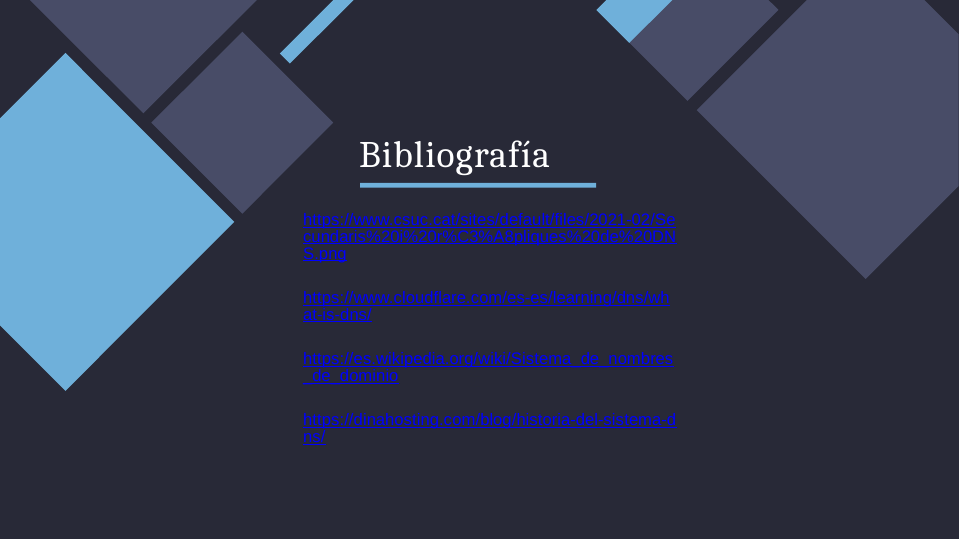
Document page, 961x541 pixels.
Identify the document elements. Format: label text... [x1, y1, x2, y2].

text_box [696, 0, 959, 280]
text_box [360, 182, 597, 188]
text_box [0, 0, 354, 391]
text_box [206, 246, 753, 439]
text_box https://www.csuc.cat/sites/default/files/2021-02/Secundaris%20i%20r%C3%A8pliques%20de%20DNS.png https://www.cloudflare.com/es-es/learning/dns/what-is-dns/ https://es.wikipedia.org/wiki/Sistema_de_nombres_de_dominio https://dinahosting.com/blog/historia-del-sistema-dns/ [359, 206, 680, 362]
title Bibliografía [359, 128, 614, 177]
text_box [596, 0, 779, 102]
